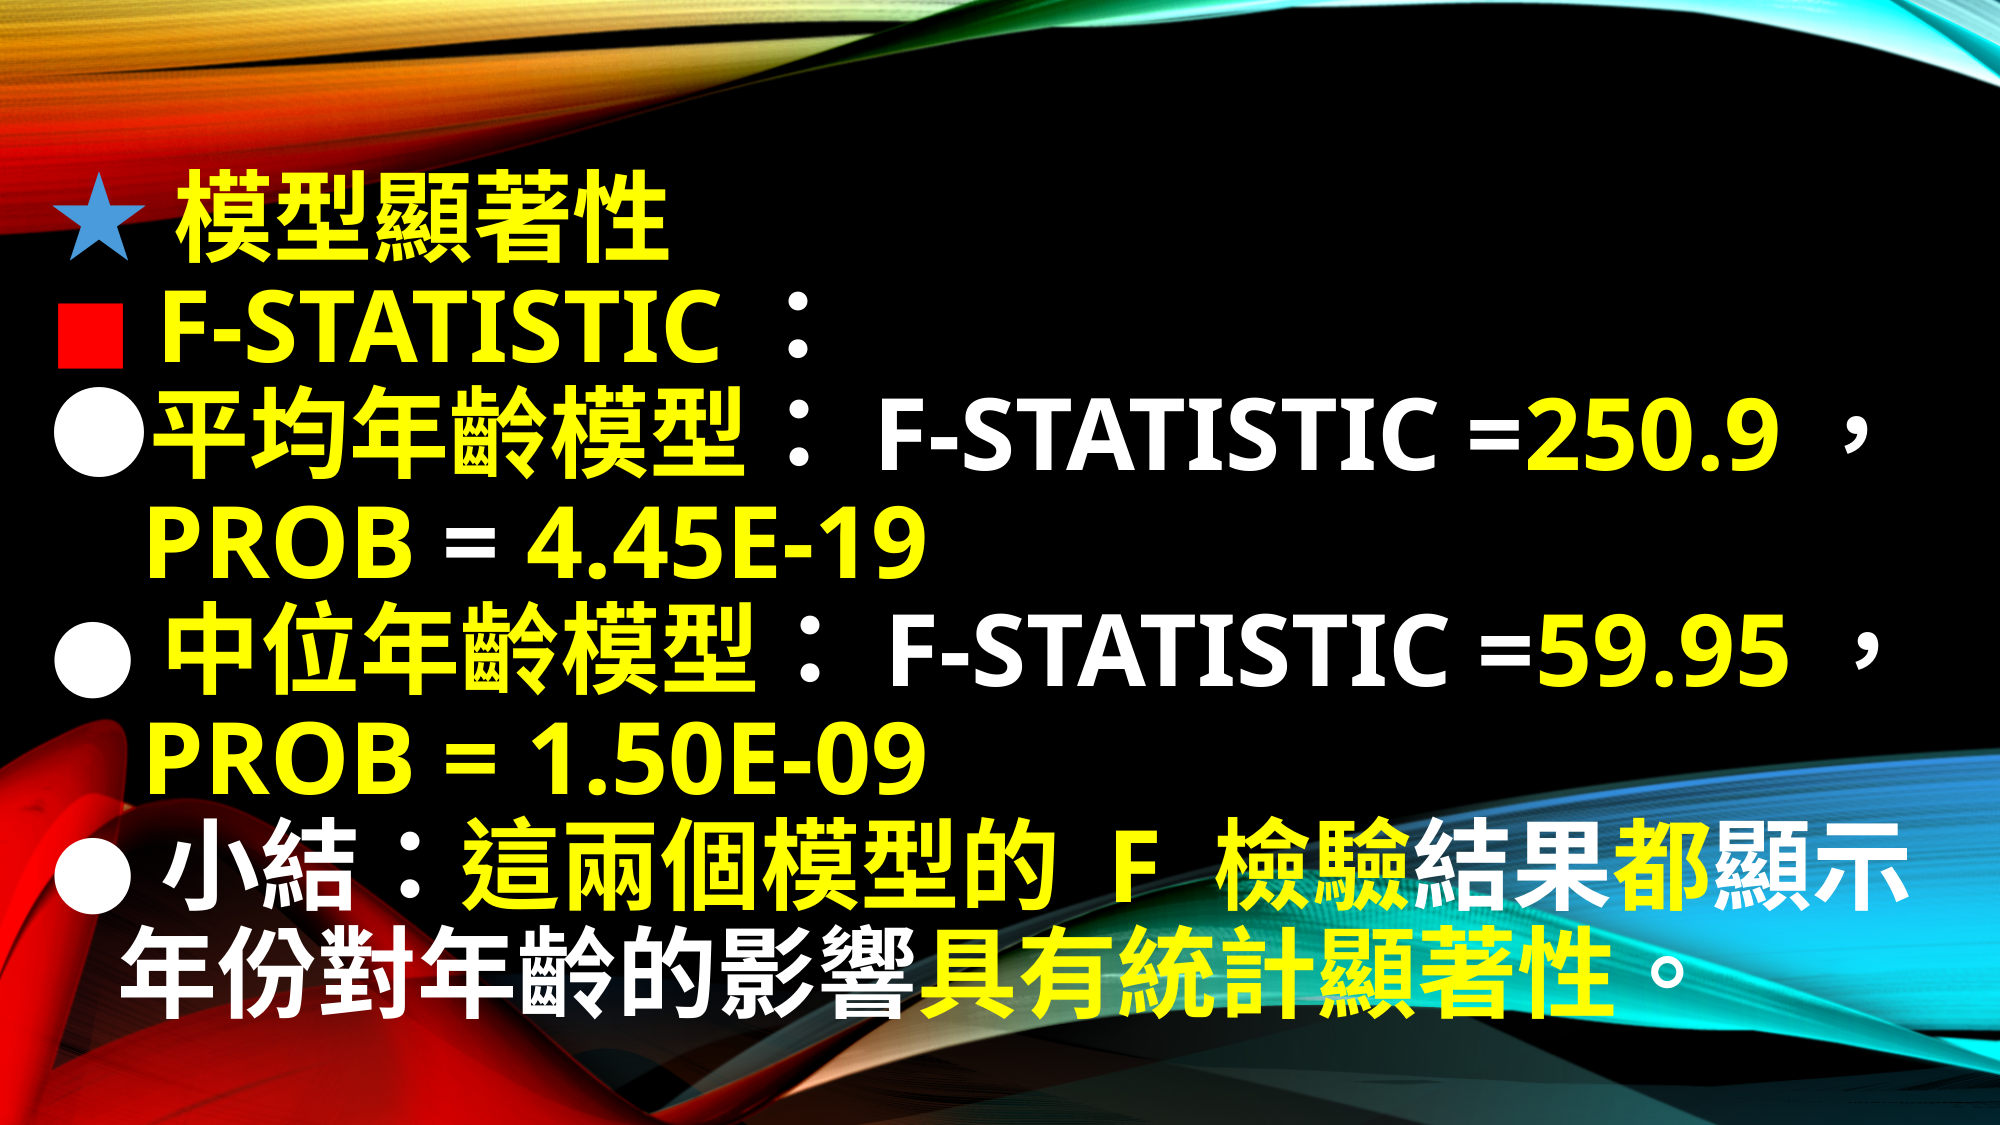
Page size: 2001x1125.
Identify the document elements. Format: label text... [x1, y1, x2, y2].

picture [0, 0, 2000, 237]
picture [0, 717, 2000, 1125]
title ★模型顯著性 ◼︎F-statistic： ●平均年齡模型：F-statistic =250.9， Prob = 4.45e-19 ●中位年齡模型：F-statistic =59.95， Prob = 1.50e-09 ●小結：這兩個模型的 F 檢驗結果都顯示 年份對年齡的影響具有統計顯著性。 [34, 70, 1939, 1040]
